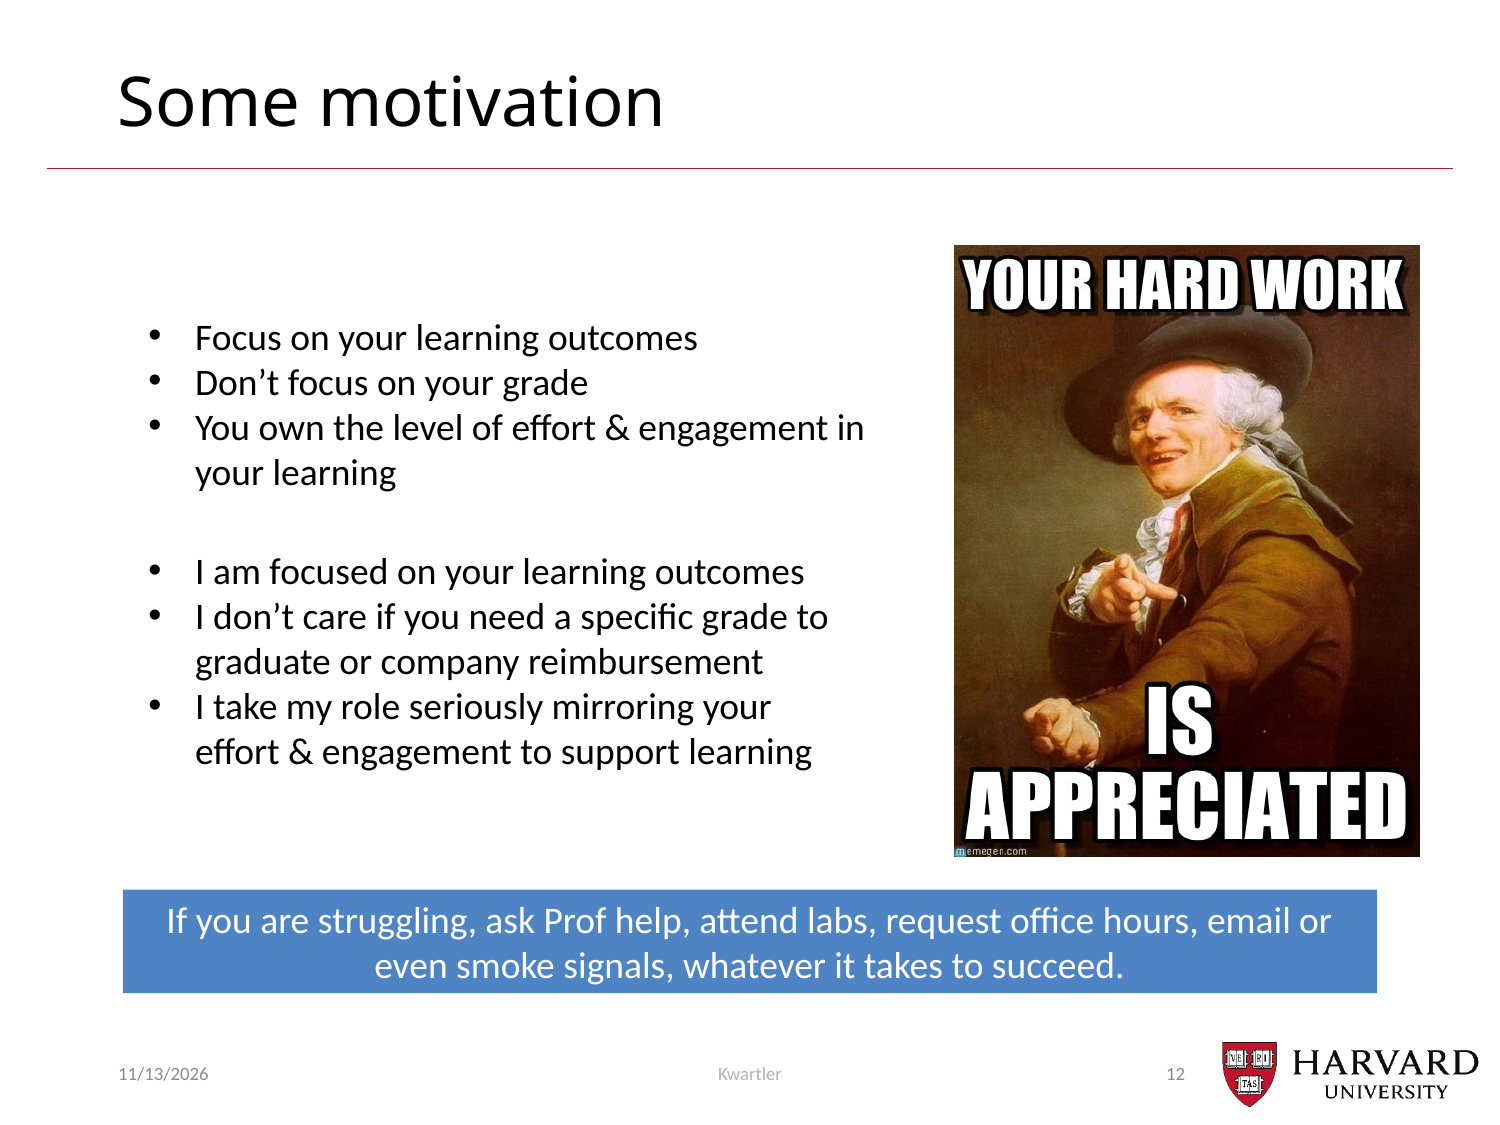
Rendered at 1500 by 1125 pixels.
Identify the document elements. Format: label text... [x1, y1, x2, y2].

picture [1200, 1024, 1500, 1125]
slide_number 12 [1059, 1042, 1200, 1103]
picture [954, 245, 1420, 857]
text_box Focus on your learning outcomes Don’t focus on your grade You own the level of effort & engagement in your learning [133, 305, 942, 500]
text_box If you are struggling, ask Prof help, attend labs, request office hours, email or even smoke signals, whatever it takes to succeed. [122, 889, 1378, 994]
text_box I am focused on your learning outcomes I don’t care if you need a specific grade to graduate or company reimbursement I take my role seriously mirroring your effort & engagement to support learning [133, 539, 877, 780]
footer Kwartler [496, 1042, 1004, 1103]
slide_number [103, 1042, 441, 1103]
title Some motivation [103, 59, 1397, 157]
